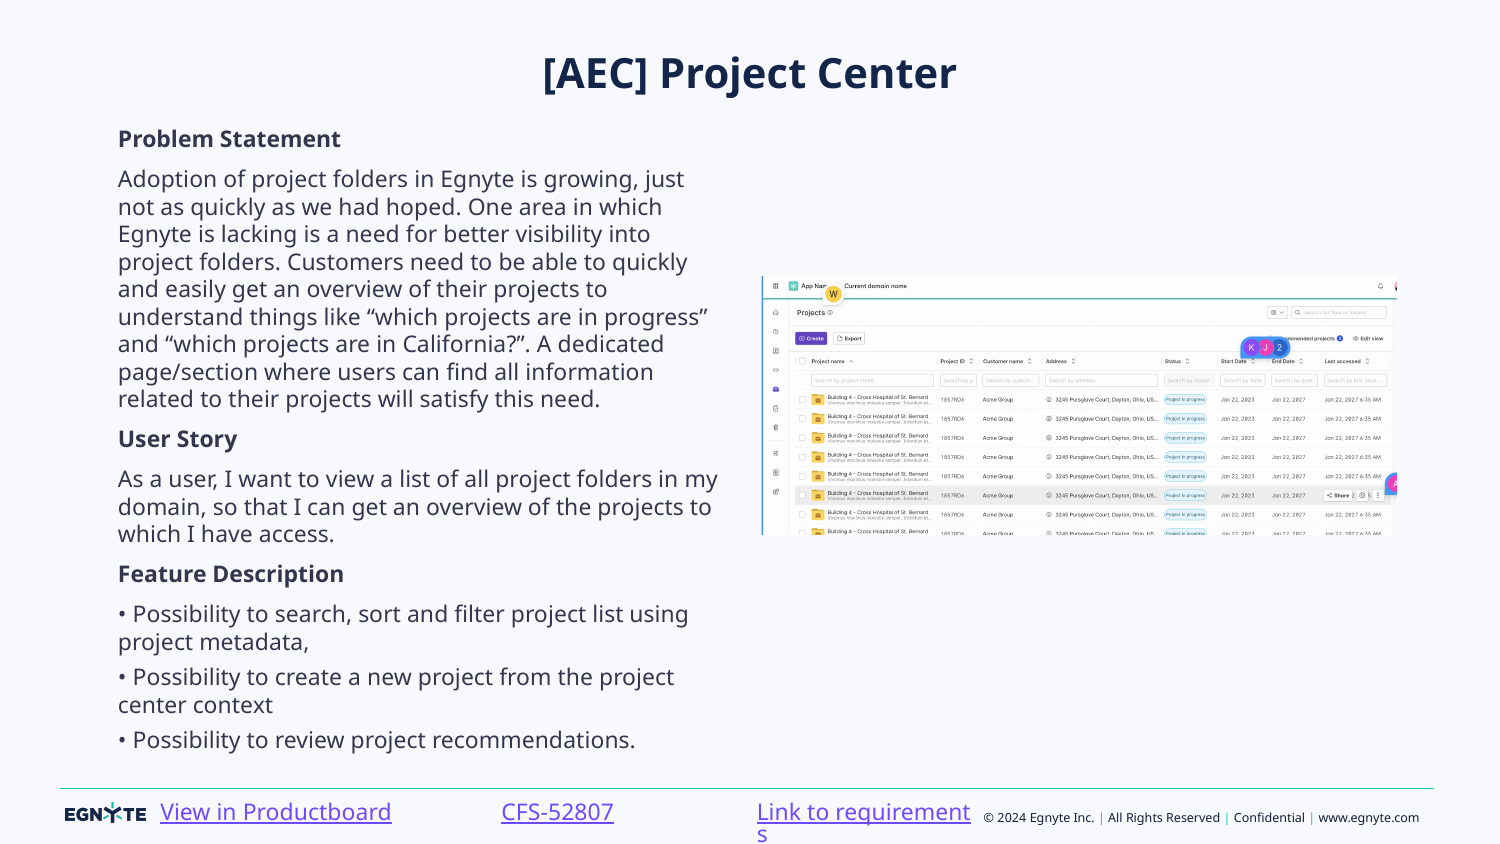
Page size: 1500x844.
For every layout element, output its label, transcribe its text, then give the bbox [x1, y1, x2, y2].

list Problem Statement Adoption of project folders in Egnyte is growing, just not as quickly as we had hoped. One area in which Egnyte is lacking is a need for better visibility into project folders. Customers need to be able to quickly and easily get an overview of their projects to understand things like “which projects are in progress” and “which projects are in California?”. A dedicated page/section where users can find all information related to their projects will satisfy this need. User Story As a user, I want to view a list of all project folders in my domain, so that I can get an overview of the projects to which I have access. Feature Description • Possibility to search, sort and filter project list using project metadata, • Possibility to create a new project from the project center context • Possibility to review project recommendations. [103, 117, 741, 693]
title [AEC] Project Center [103, 44, 1397, 106]
list CFS-52807 [486, 790, 741, 835]
picture [65, 802, 145, 823]
list Link to requirements [742, 790, 997, 835]
list View in Productboard [145, 790, 486, 835]
picture [761, 119, 1397, 693]
